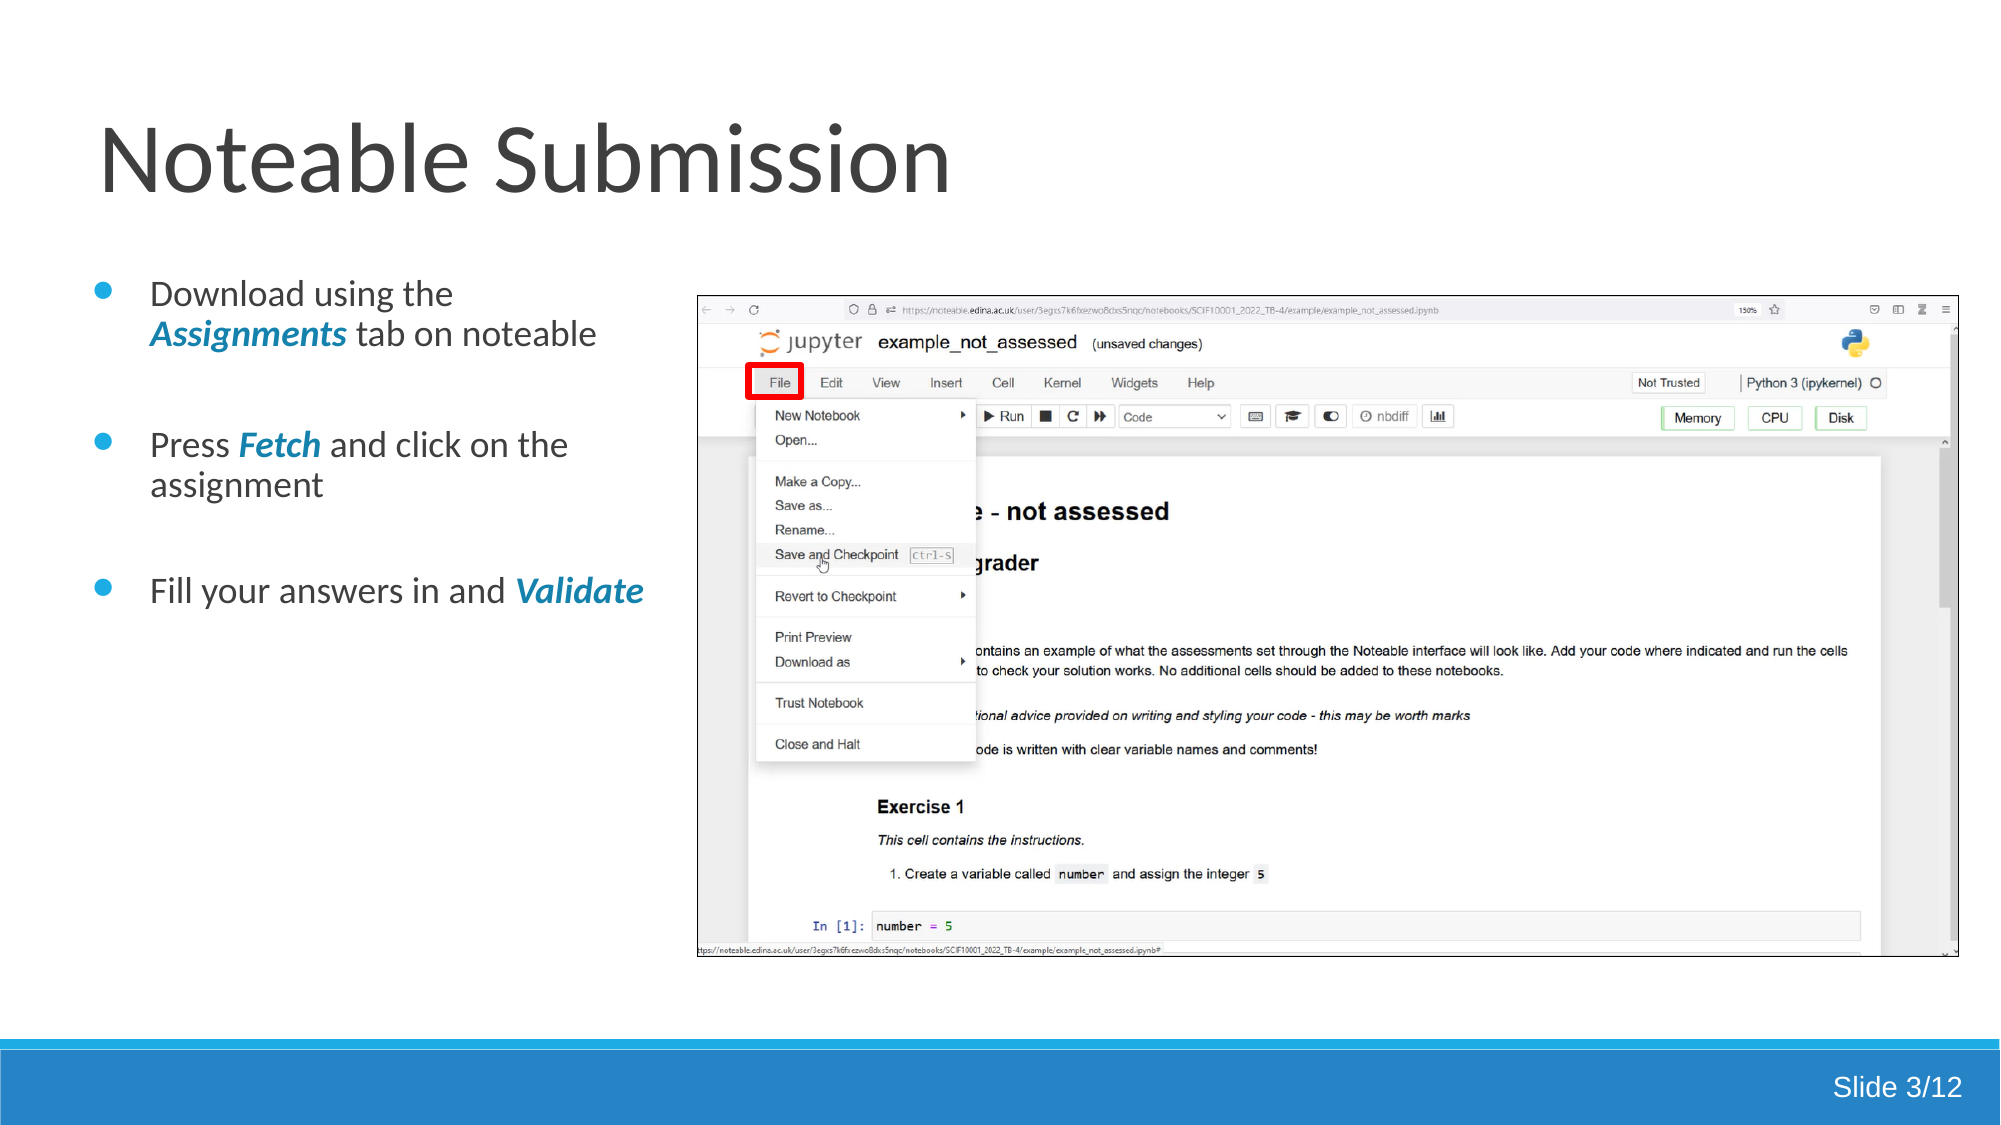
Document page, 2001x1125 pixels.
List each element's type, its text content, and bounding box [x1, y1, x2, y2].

title Noteable Submission [83, 71, 1567, 221]
text_box [81, 252, 1941, 365]
picture [697, 295, 1959, 957]
text_box Slide 3/12 [1817, 1053, 2000, 1125]
text_box Download using the Assignments tab on noteable Press Fetch and click on the assignment Fill your answers in and Validate [75, 266, 657, 616]
